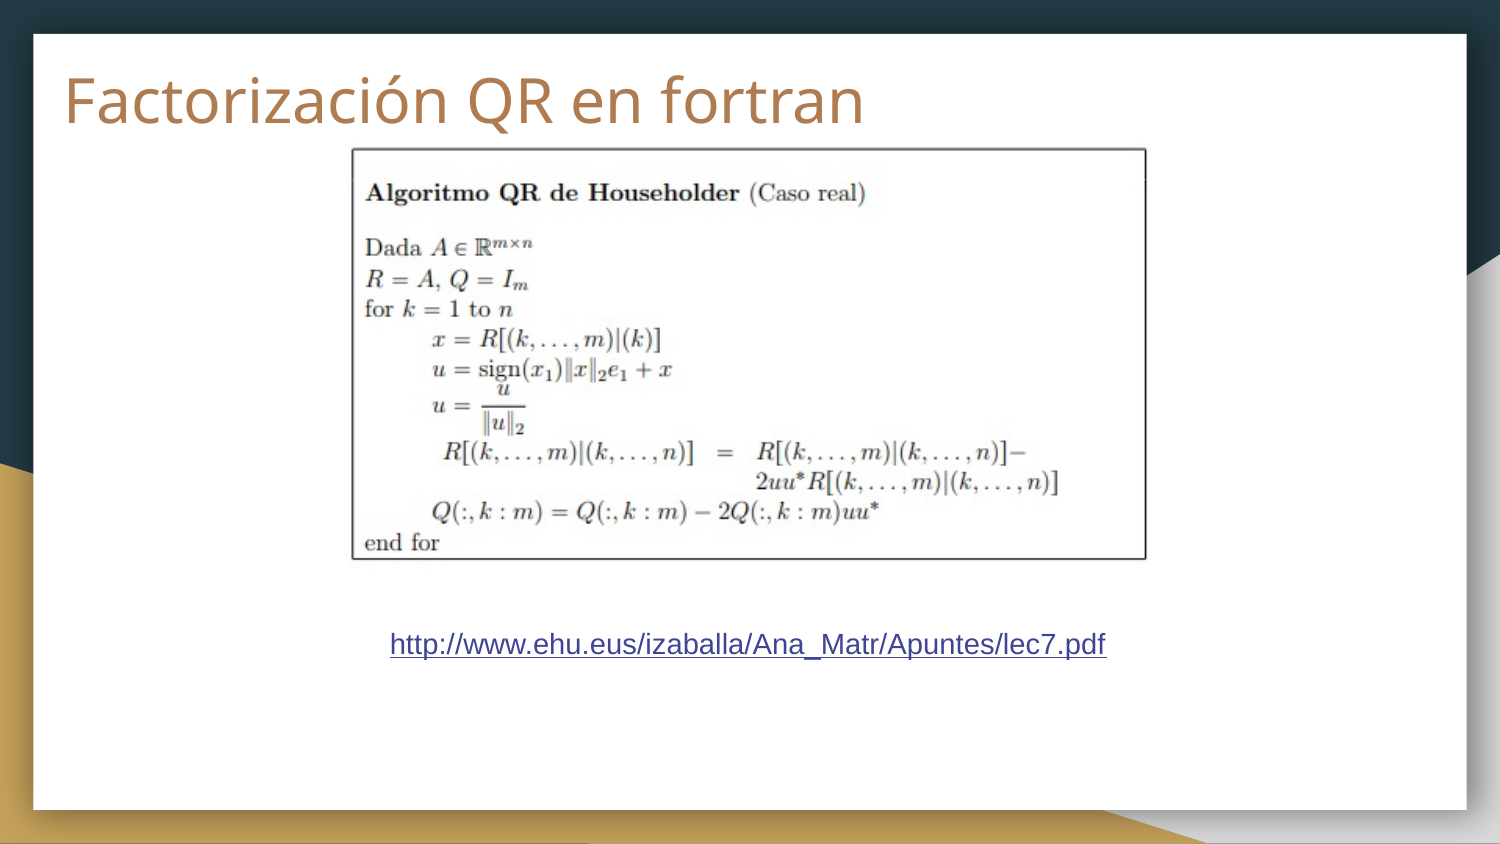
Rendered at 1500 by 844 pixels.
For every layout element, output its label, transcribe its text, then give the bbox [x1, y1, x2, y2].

picture [344, 143, 1156, 571]
text_box http://www.ehu.eus/izaballa/Ana_Matr/Apuntes/lec7.pdf [374, 618, 1126, 669]
title Factorización QR en fortran [48, 45, 1281, 203]
